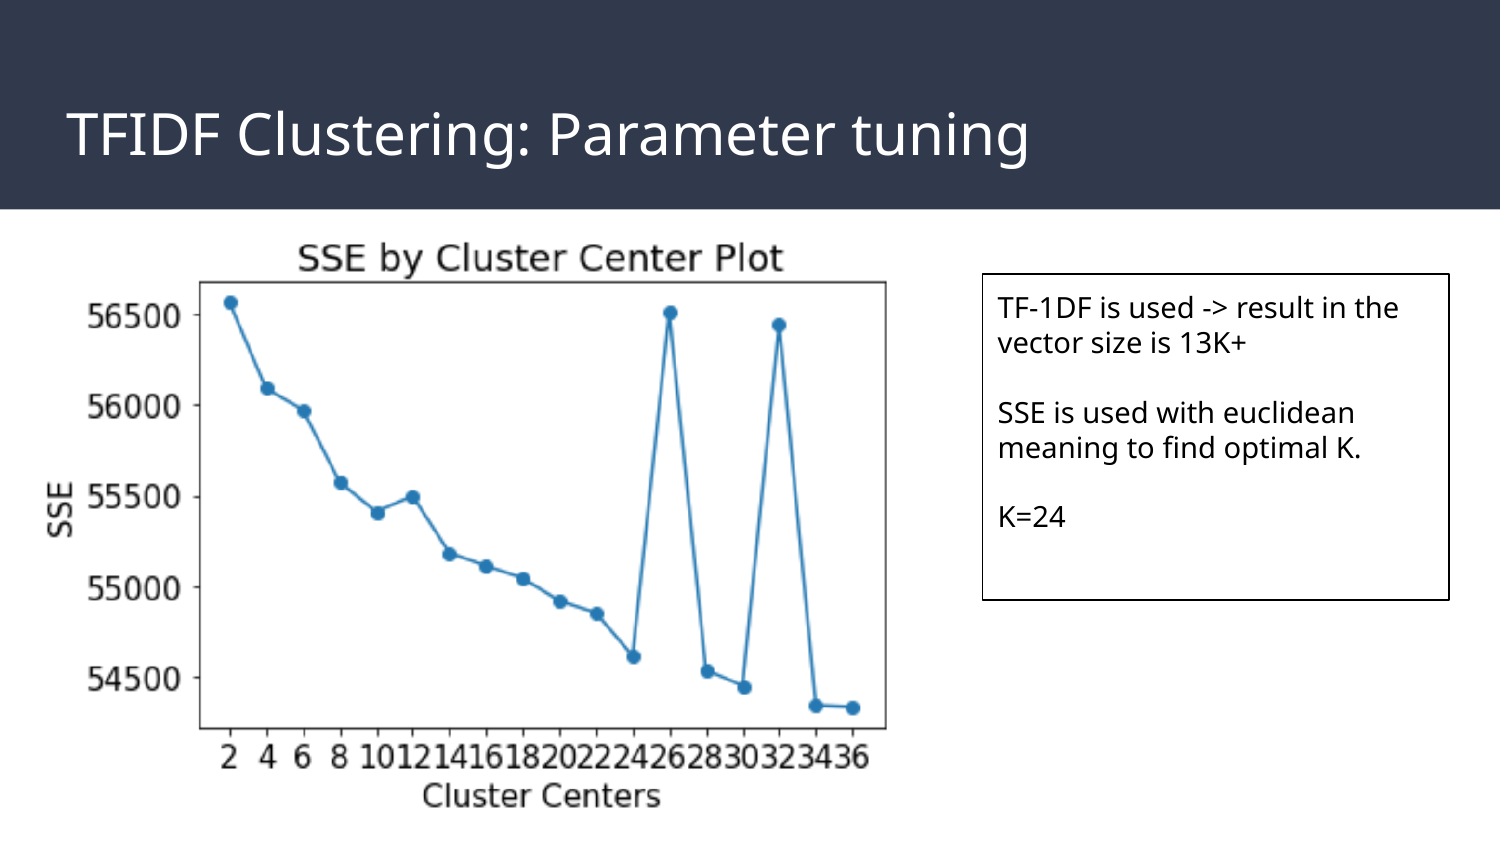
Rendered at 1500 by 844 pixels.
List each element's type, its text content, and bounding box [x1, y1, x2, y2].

title TFIDF Clustering: Parameter tuning [51, 82, 1449, 185]
picture [14, 219, 966, 830]
text_box TF-1DF is used -> result in the vector size is 13K+ SSE is used with euclidean meaning to find optimal K. K=24 [982, 274, 1449, 601]
